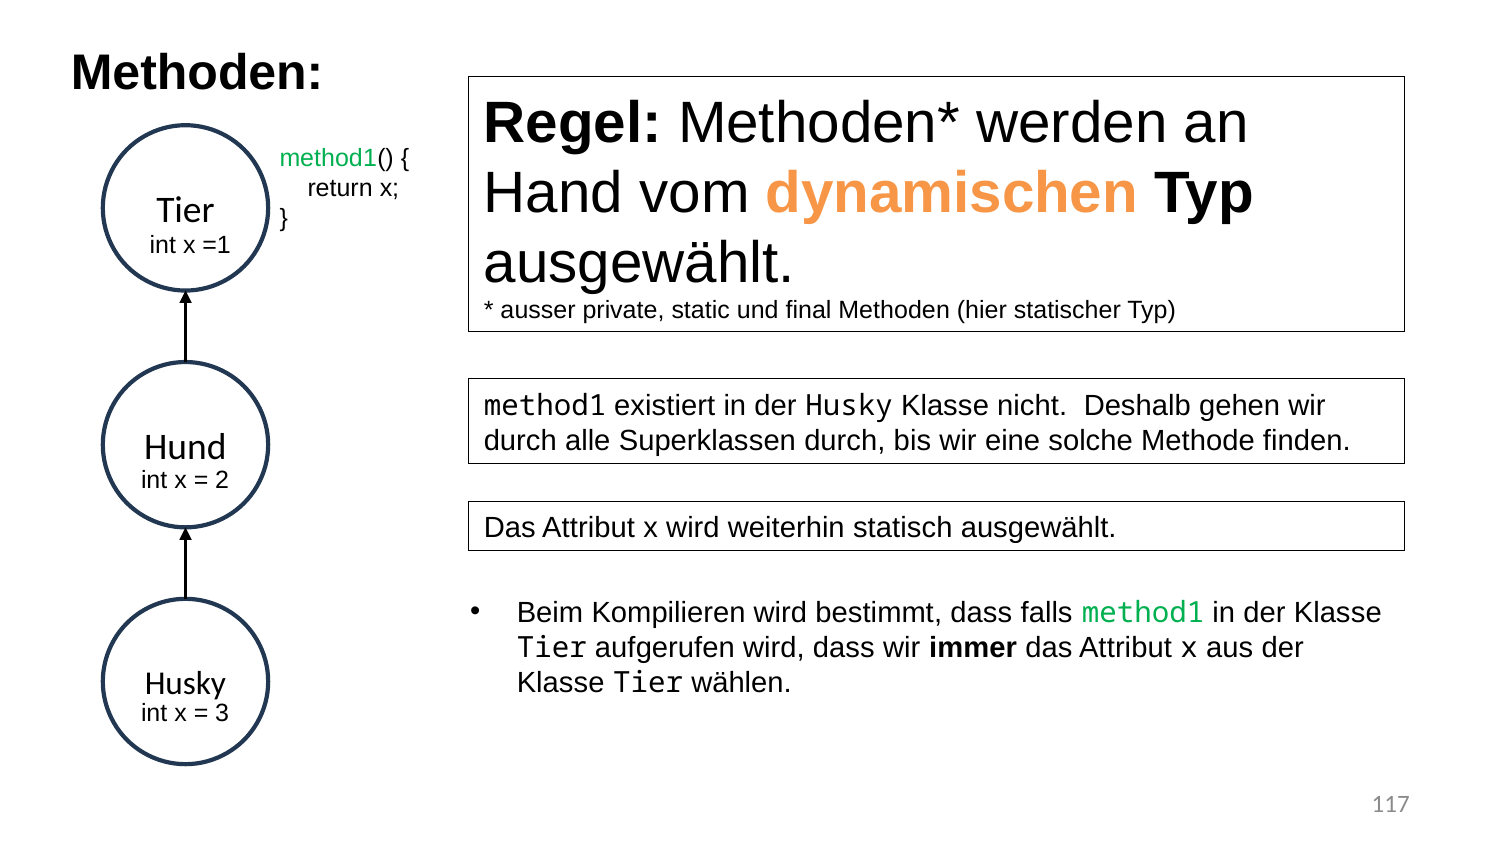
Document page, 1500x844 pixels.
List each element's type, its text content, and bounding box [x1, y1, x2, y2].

text_box Husky [100, 596, 271, 767]
text_box method1() { return x; } [264, 133, 468, 239]
slide_number 117 [1074, 782, 1425, 827]
text_box Beim Kompilieren wird bestimmt, dass falls method1 in der Klasse Tier aufgerufen wird, dass wir immer das Attribut x aus der Klasse Tier wählen. [455, 585, 1415, 706]
text_box Methoden: [56, 32, 353, 107]
text_box Regel: Methoden* werden an Hand vom dynamischen Typ ausgewählt. * ausser private, static und final Methoden (hier statischer Typ) [468, 76, 1405, 332]
text_box method1 existiert in der Husky Klasse nicht. Deshalb gehen wir durch alle Superklassen durch, bis wir eine solche Methode finden. [468, 378, 1405, 464]
text_box int x = 2 [126, 455, 245, 501]
text_box int x =1 [134, 220, 246, 266]
text_box Das Attribut x wird weiterhin statisch ausgewählt. [468, 501, 1405, 551]
text_box Hund [100, 360, 271, 530]
text_box int x = 3 [126, 689, 245, 734]
text_box Tier [100, 123, 265, 293]
